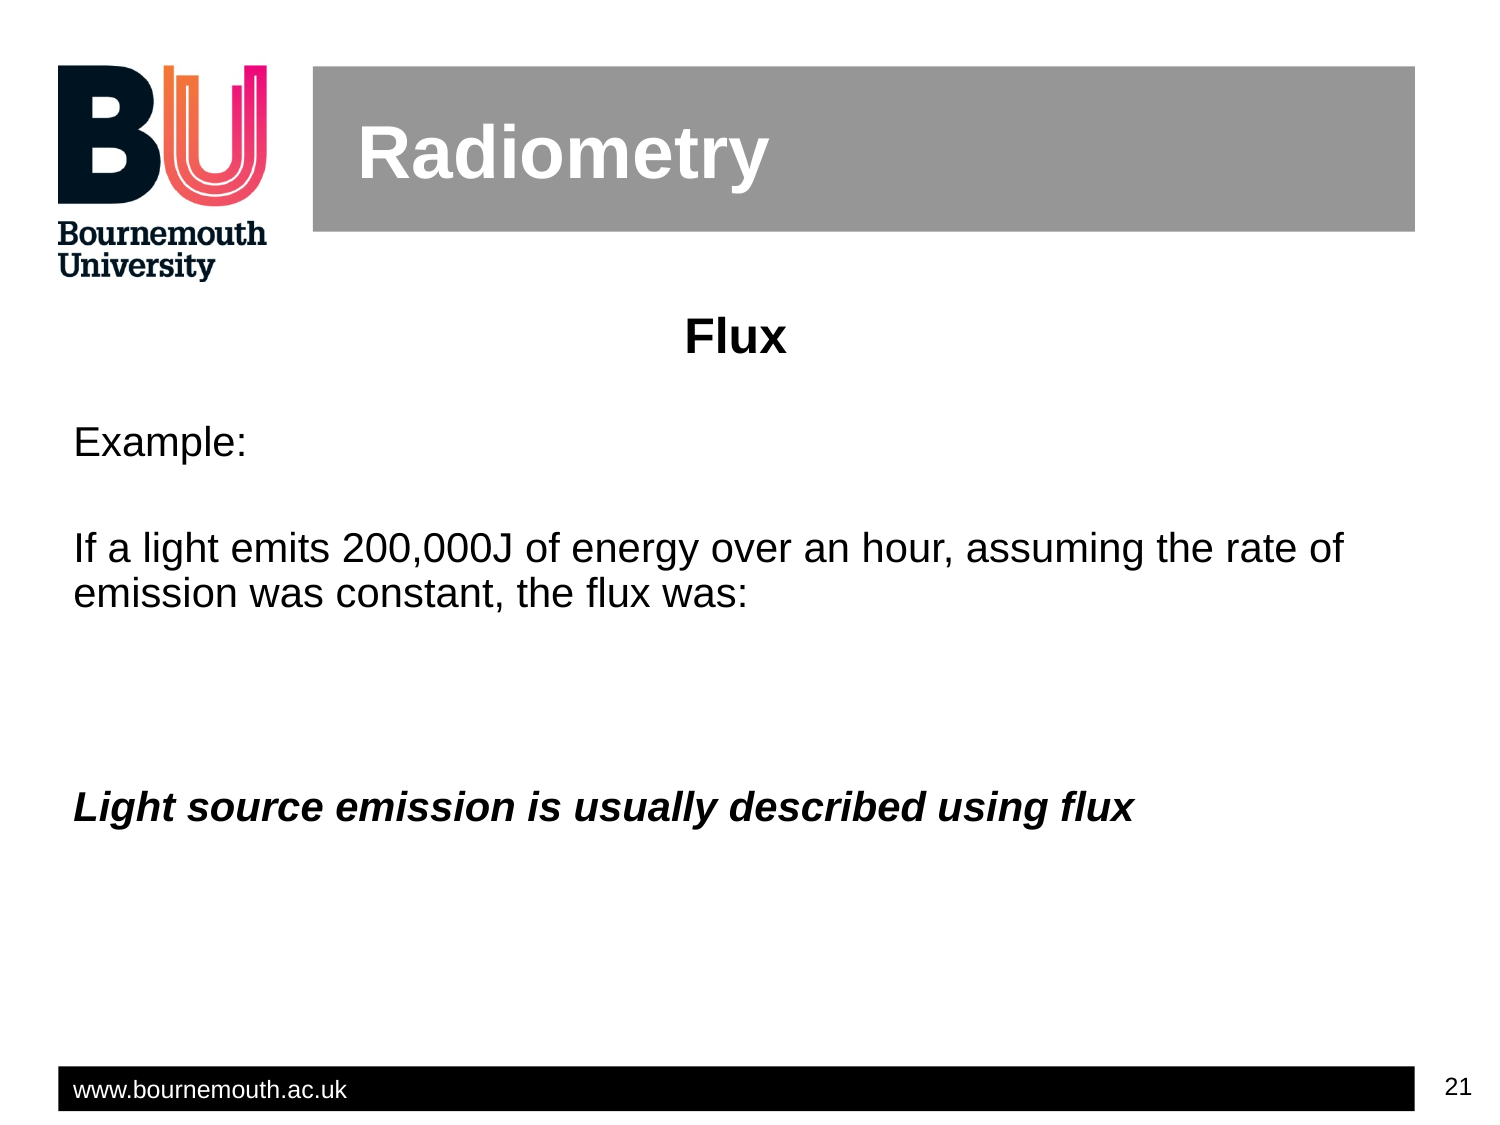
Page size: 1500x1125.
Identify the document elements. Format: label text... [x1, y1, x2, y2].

picture [58, 58, 274, 282]
title Radiometry [312, 66, 1416, 232]
